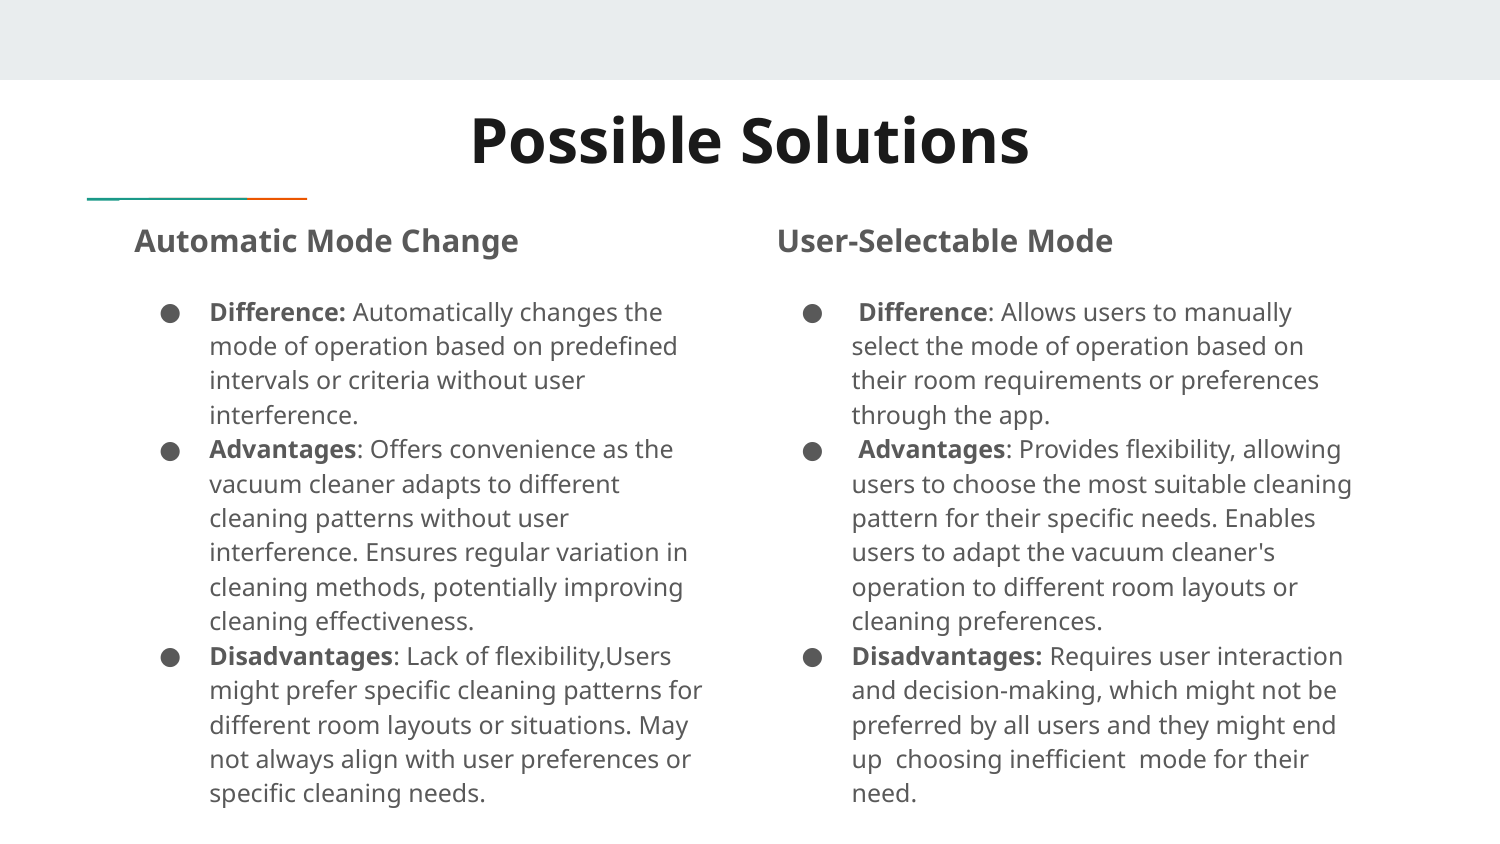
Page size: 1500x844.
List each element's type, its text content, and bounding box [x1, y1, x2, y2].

list Automatic Mode Change Difference: Automatically changes the mode of operation based on predefined intervals or criteria without user interference. Advantages: Offers convenience as the vacuum cleaner adapts to different cleaning patterns without user interference. Ensures regular variation in cleaning methods, potentially improving cleaning effectiveness. Disadvantages: Lack of flexibility,Users might prefer specific cleaning patterns for different room layouts or situations. May not always align with user preferences or specific cleaning needs. [119, 200, 722, 725]
title Possible Solutions [119, 85, 1381, 174]
list User-Selectable Mode Difference: Allows users to manually select the mode of operation based on their room requirements or preferences through the app. Advantages: Provides flexibility, allowing users to choose the most suitable cleaning pattern for their specific needs. Enables users to adapt the vacuum cleaner's operation to different room layouts or cleaning preferences. Disadvantages: Requires user interaction and decision-making, which might not be preferred by all users and they might end up choosing inefficient mode for their need. [761, 200, 1381, 738]
